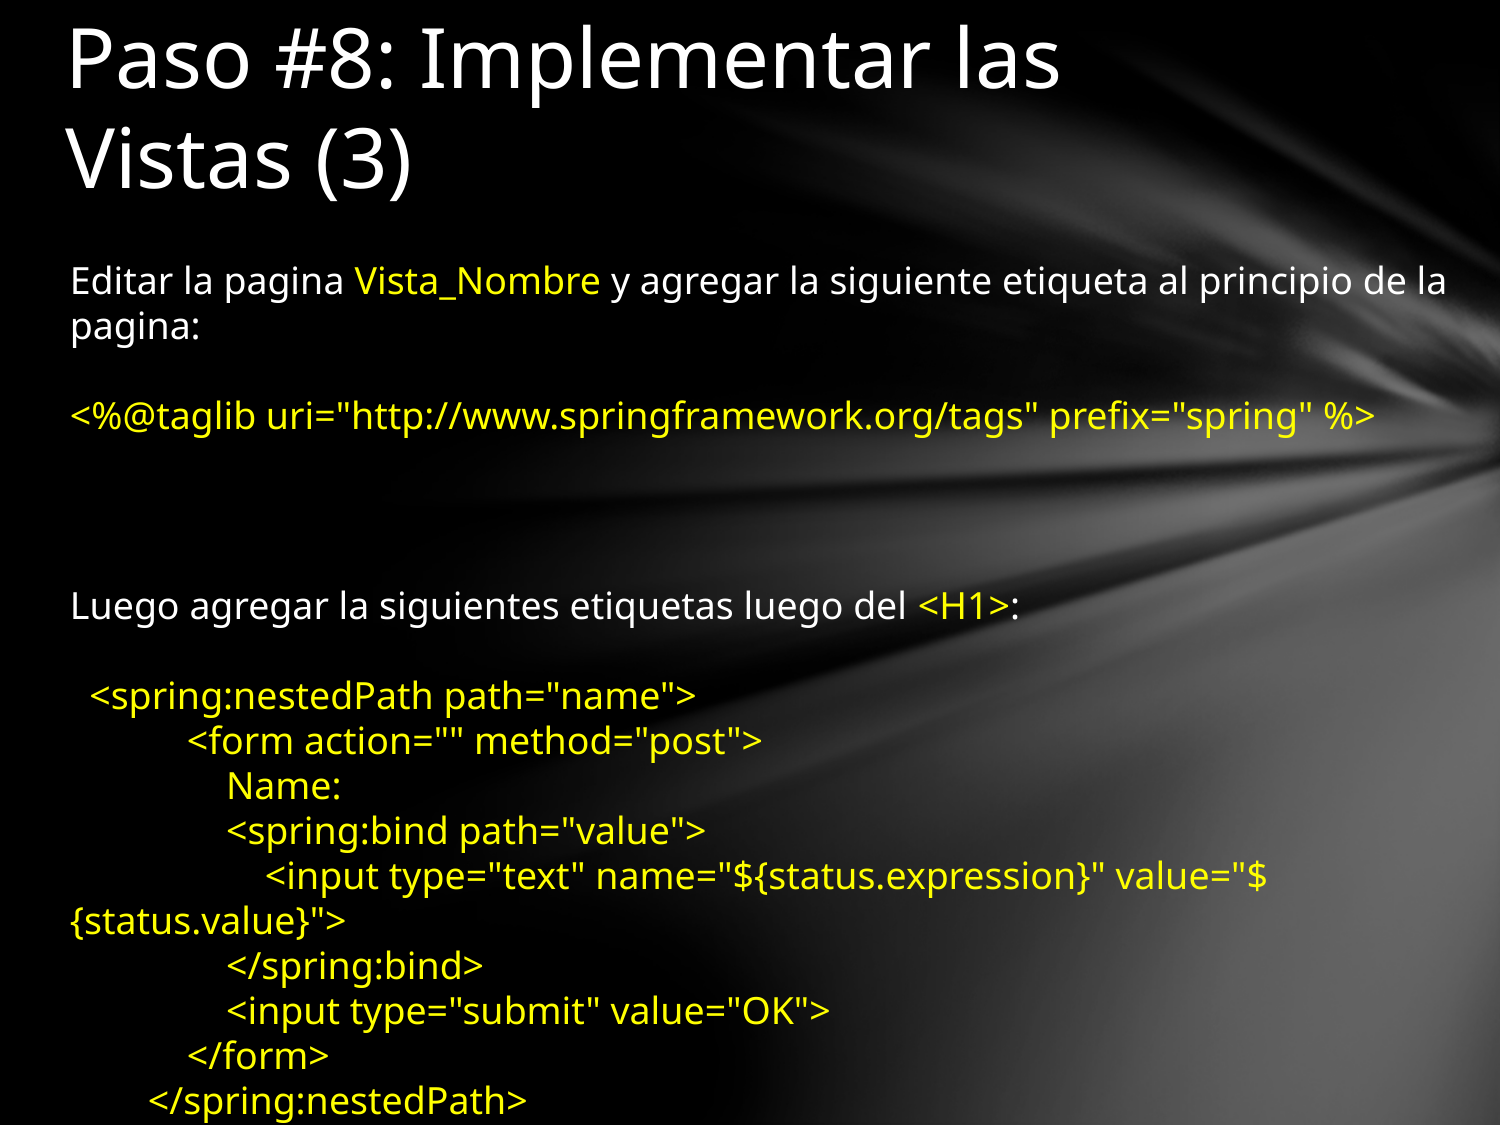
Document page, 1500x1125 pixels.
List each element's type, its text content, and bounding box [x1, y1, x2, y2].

title Paso #8: Implementar las Vistas (3) [57, 36, 1319, 213]
text_box Editar la pagina Vista_Nombre y agregar la siguiente etiqueta al principio de la pagina: <%@taglib uri="http://www.springframework.org/tags" prefix="spring" %> [62, 249, 1473, 445]
text_box Luego agregar la siguientes etiquetas luego del <H1>: <spring:nestedPath path="name"> <form action="" method="post"> Name: <spring:bind path="value"> <input type="text" name="${status.expression}" value="${status.value}"> </spring:bind> <input type="submit" value="OK"> </form> </spring:nestedPath> [62, 574, 1473, 1125]
picture [0, 0, 1500, 1125]
